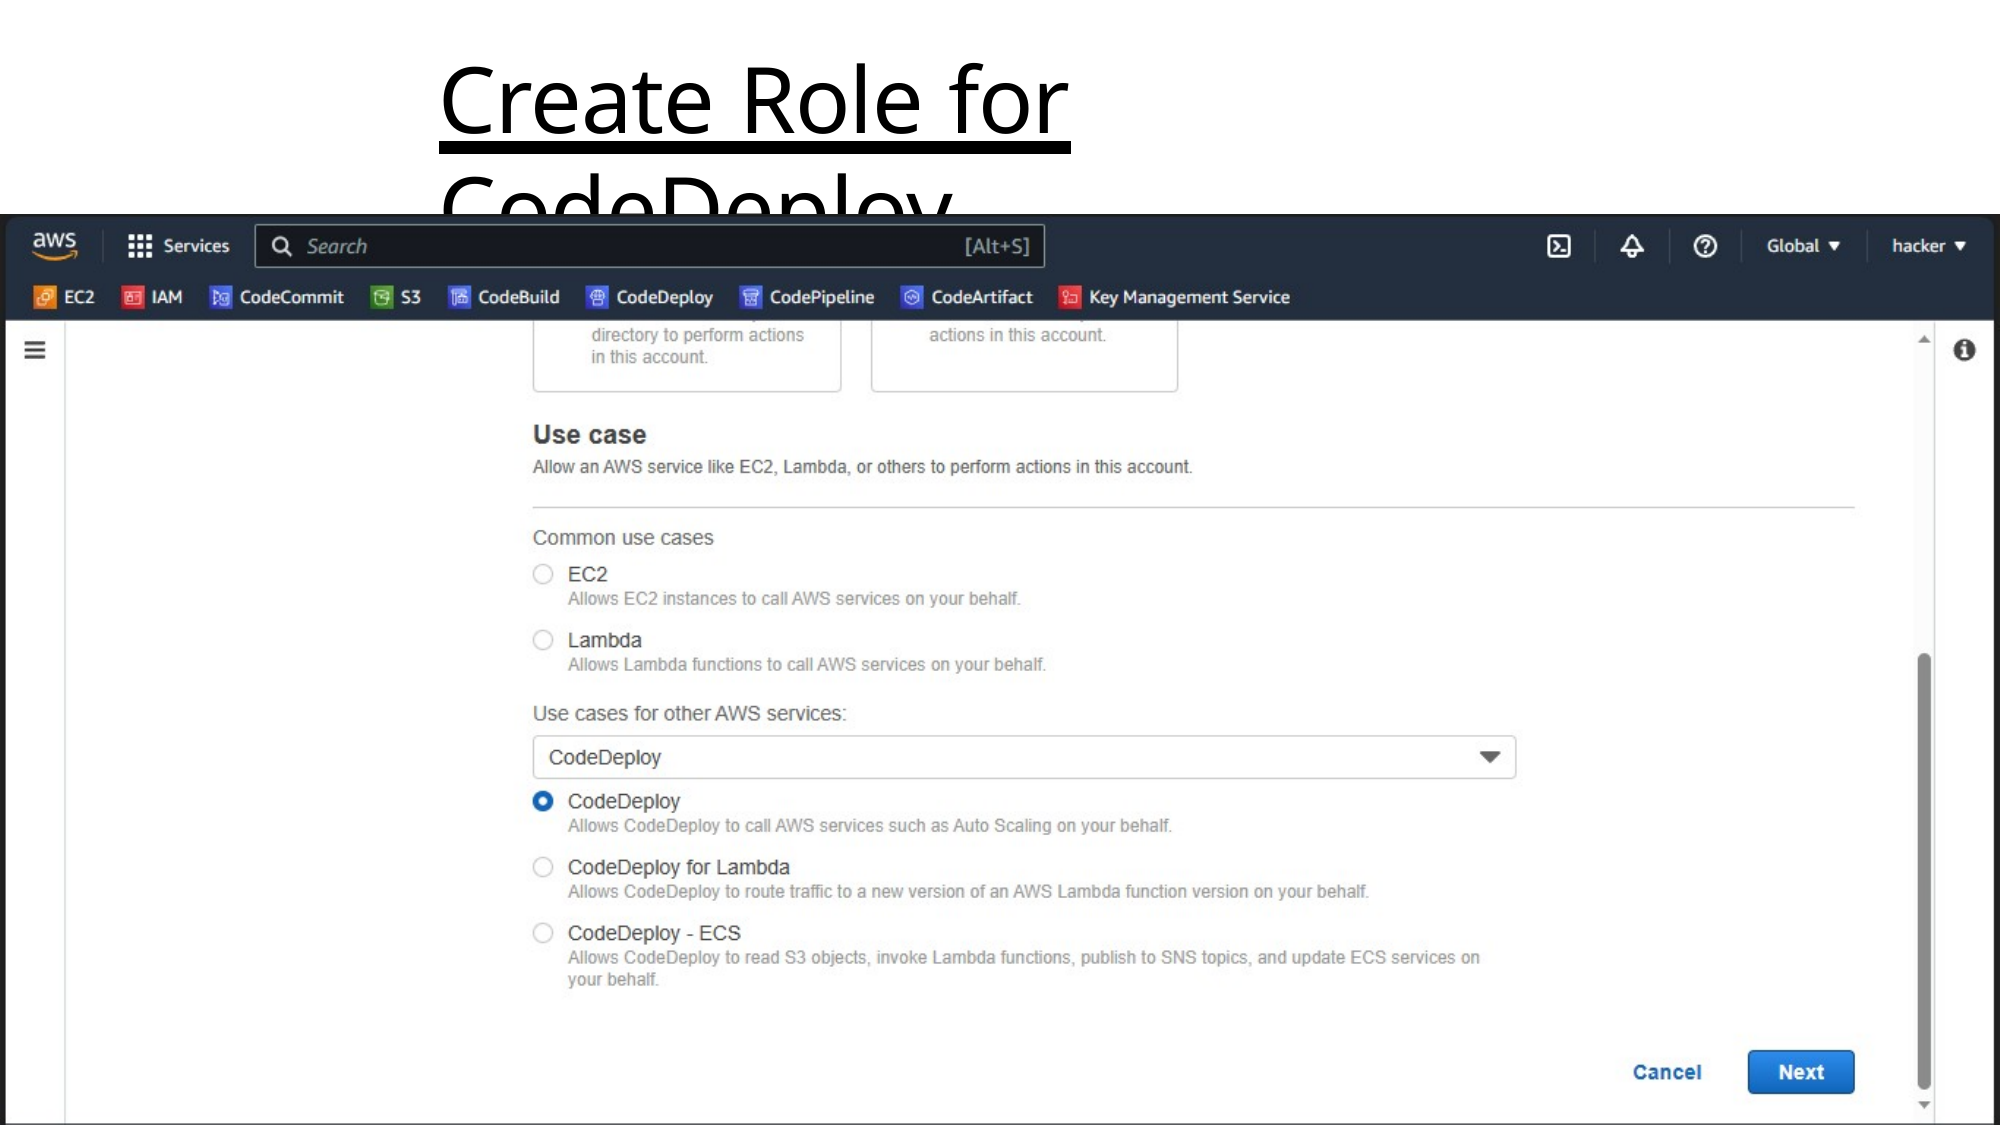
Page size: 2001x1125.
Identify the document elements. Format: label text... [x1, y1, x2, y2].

picture [0, 213, 2000, 1125]
title Create Role for CodeDeploy [436, 40, 1439, 211]
